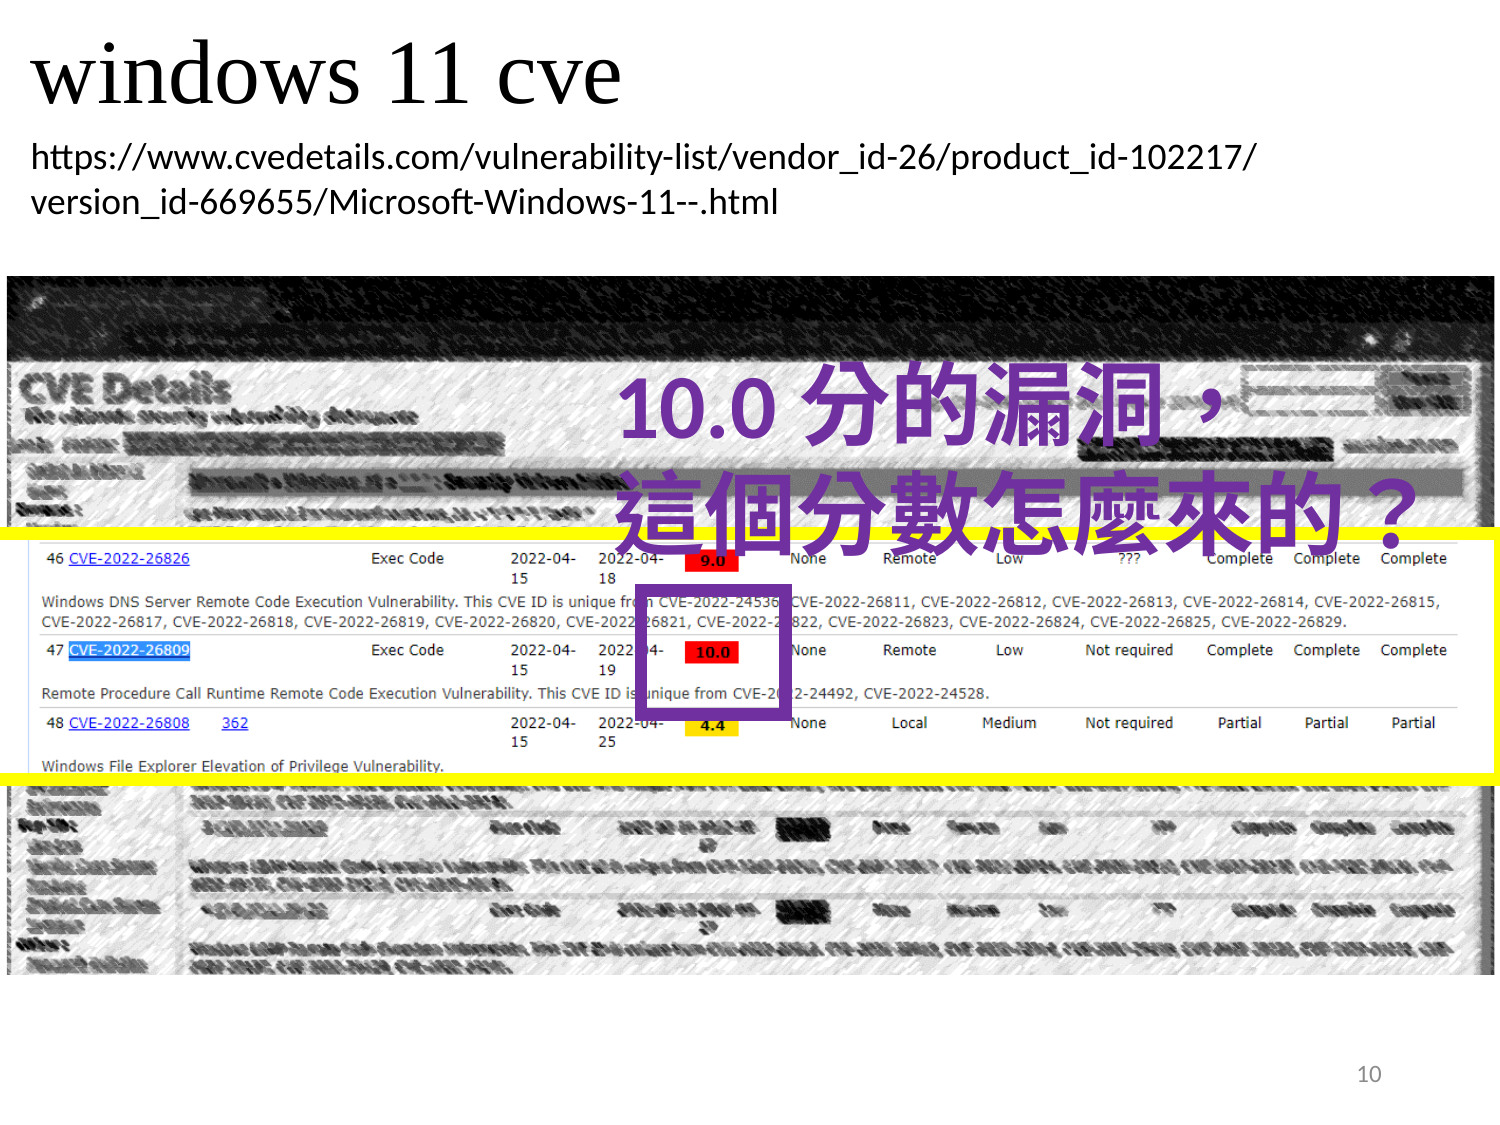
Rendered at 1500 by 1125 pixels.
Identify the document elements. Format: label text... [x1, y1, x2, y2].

slide_number 10 [1059, 1042, 1397, 1103]
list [6, 774, 1495, 975]
picture [0, 539, 1495, 774]
text_box https://www.cvedetails.com/vulnerability-list/vendor_id-26/product_id-102217/version_id-669655/Microsoft-Windows-11--.html [15, 124, 1322, 230]
title windows 11 cve [15, 0, 1310, 124]
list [6, 276, 1495, 539]
